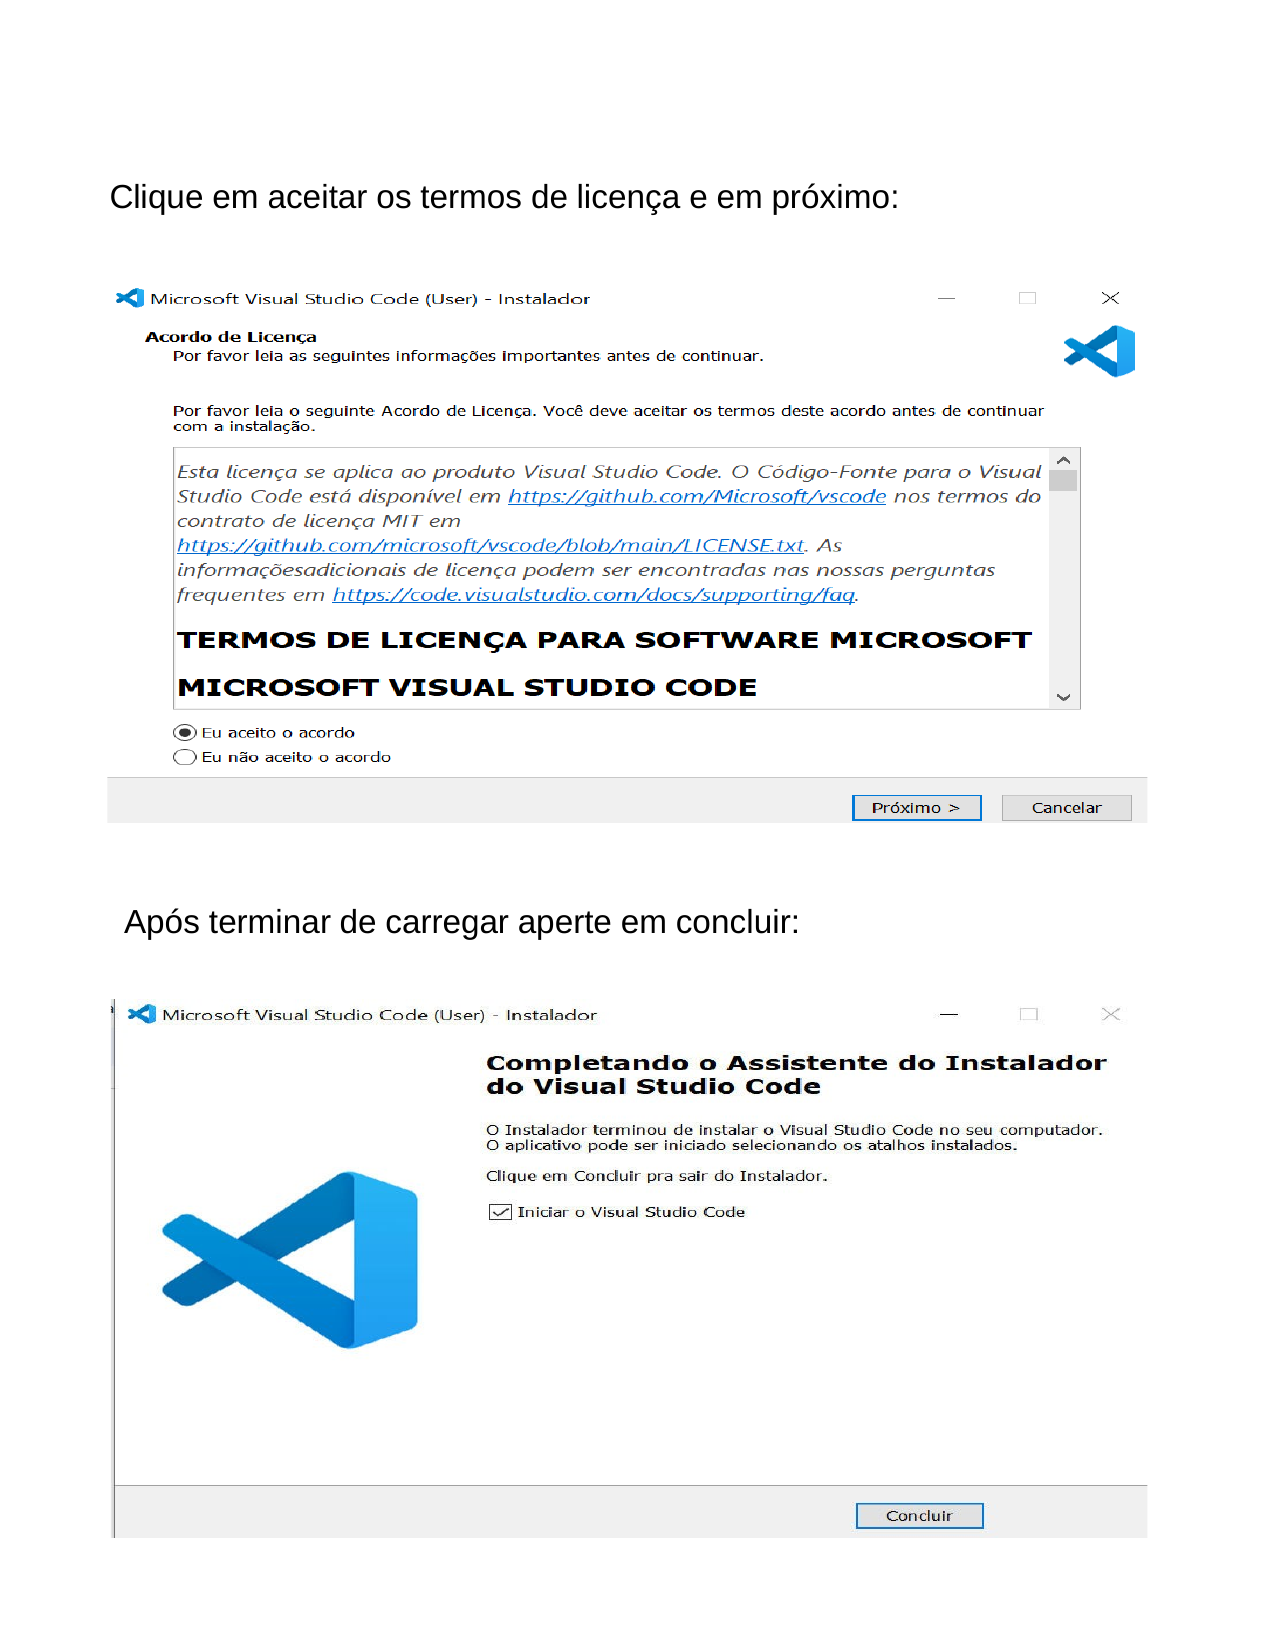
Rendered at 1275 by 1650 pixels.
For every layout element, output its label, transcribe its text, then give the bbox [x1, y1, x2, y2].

text_box [110, 999, 1148, 1538]
text_box Após terminar de carregar aperte em concluir: [107, 893, 945, 948]
text_box [107, 285, 1148, 824]
text_box Clique em aceitar os termos de licença e em próximo: [107, 174, 1122, 215]
